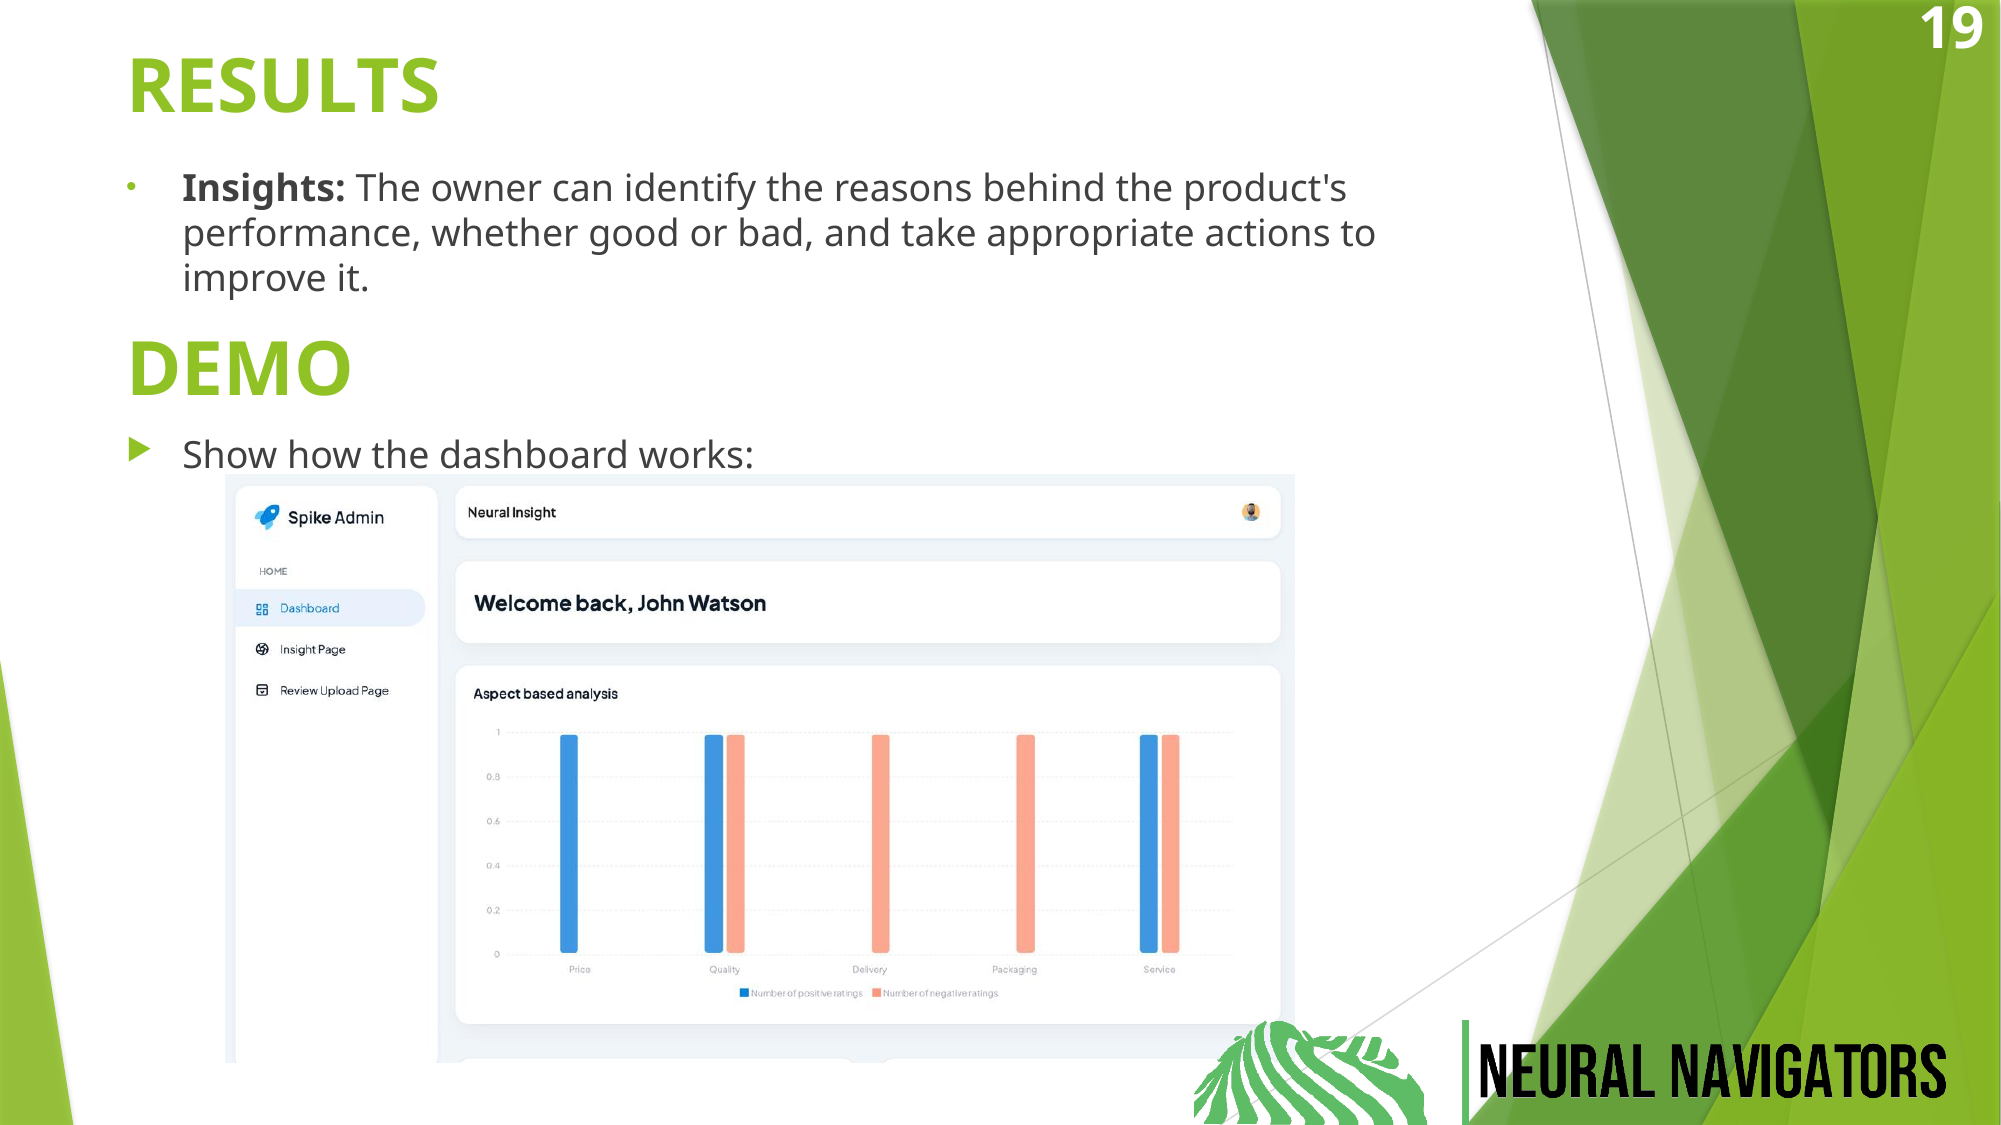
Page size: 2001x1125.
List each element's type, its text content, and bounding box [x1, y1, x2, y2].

picture [225, 474, 2000, 1125]
title RESULTS [111, 29, 1522, 156]
slide_number 19 [1887, 0, 2000, 60]
list Insights: The owner can identify the reasons behind the product's performance, whether good or bad, and take appropriate actions to improve it. DEMO Show how the dashboard works: [111, 156, 1546, 794]
